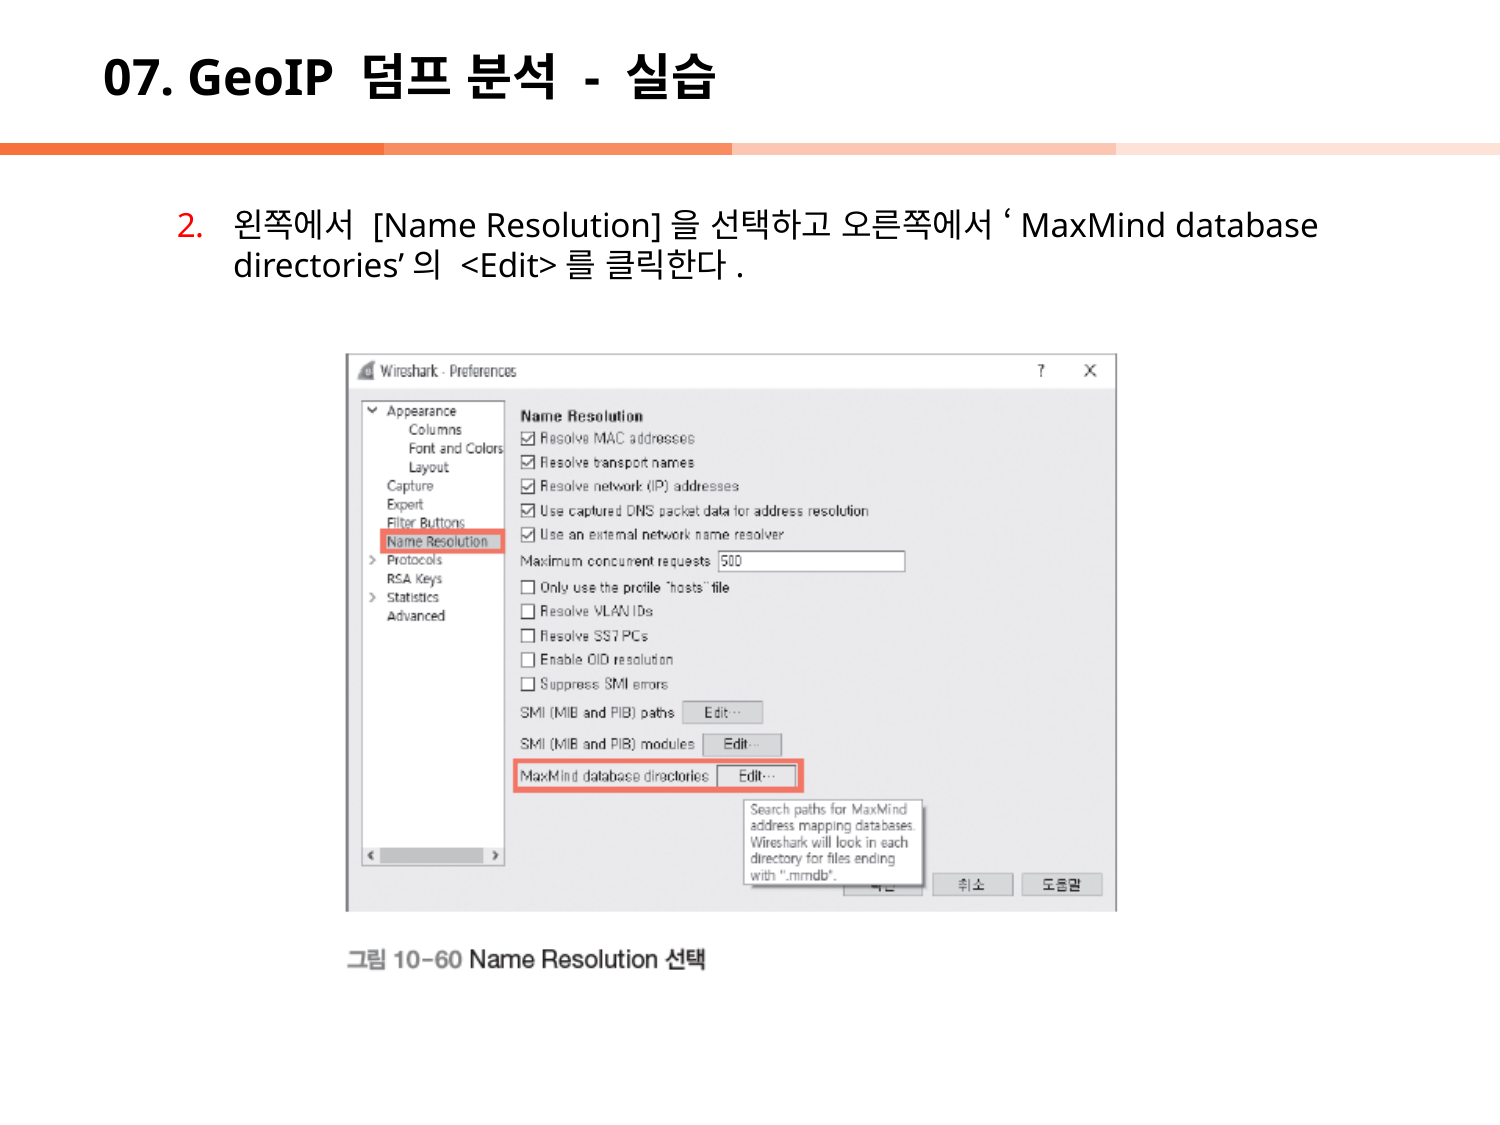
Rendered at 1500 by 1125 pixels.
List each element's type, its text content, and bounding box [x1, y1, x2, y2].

picture [324, 337, 1136, 984]
list 왼쪽에서 [Name Resolution]을 선택하고 오른쪽에서 ‘MaxMind database directories’의 <Edit>를 클릭한다. [88, 196, 1436, 1083]
title 07. GeoIP 덤프 분석 - 실습 [88, 30, 1330, 121]
